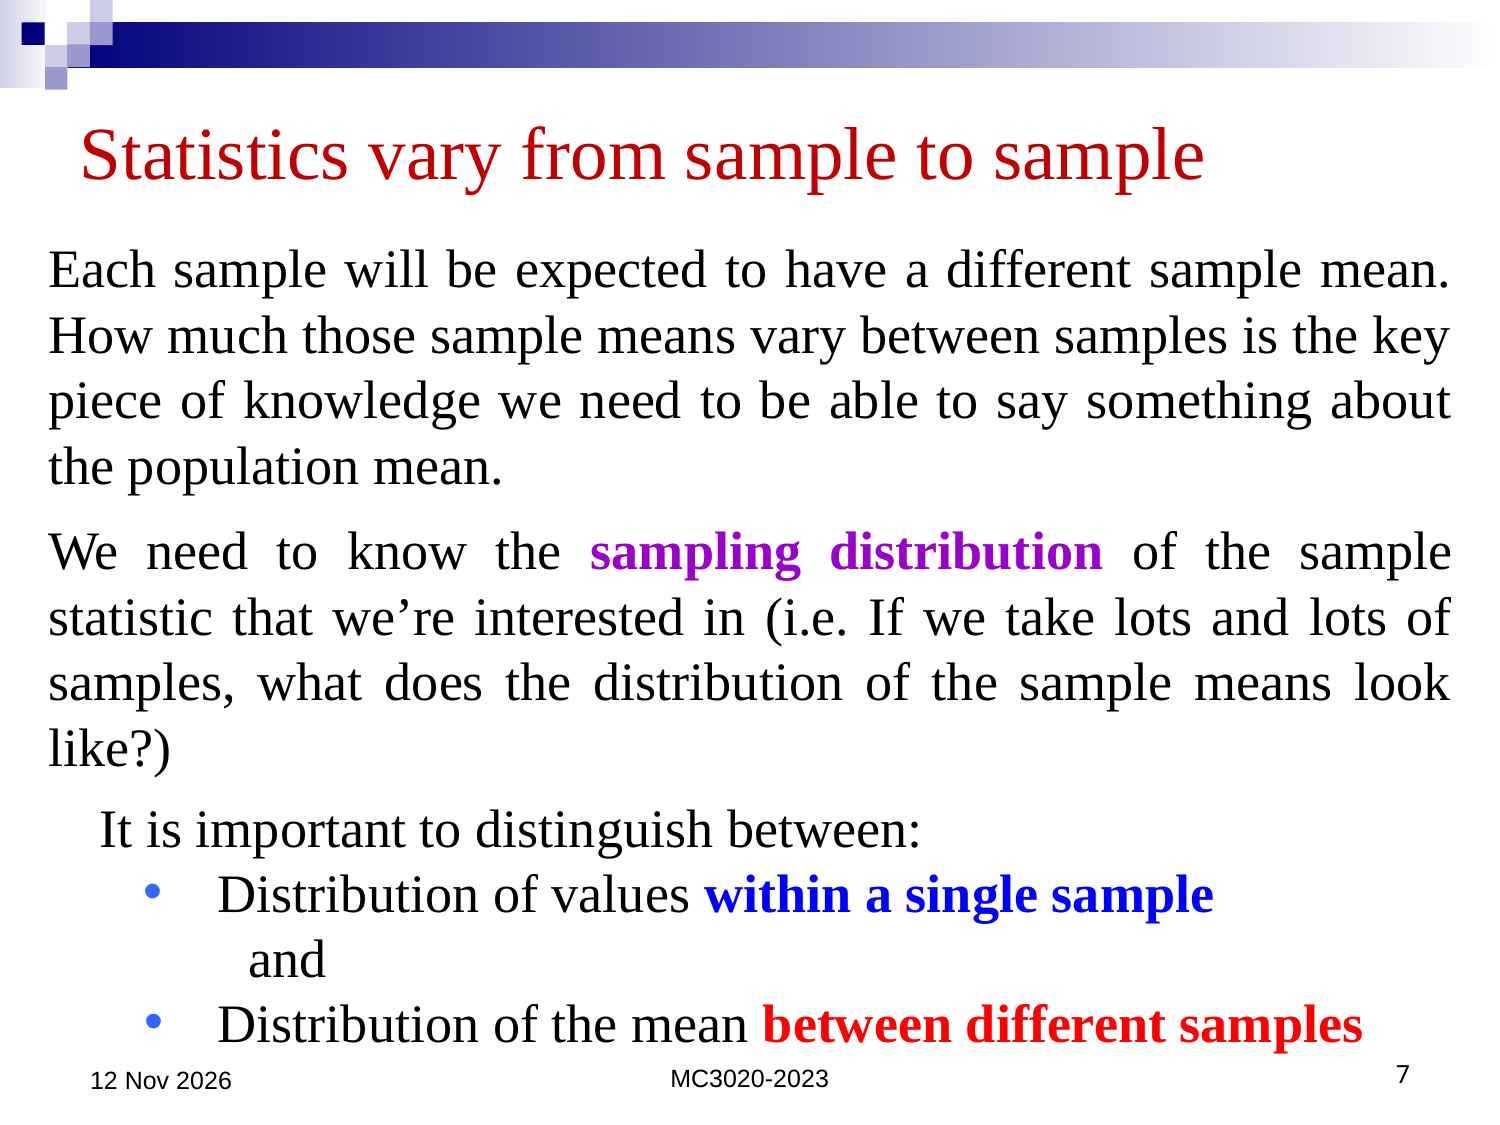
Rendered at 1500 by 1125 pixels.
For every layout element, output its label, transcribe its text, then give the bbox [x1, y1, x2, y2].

text_box It is important to distinguish between: Distribution of values within a single sample and Distribution of the mean between different samples [84, 786, 1415, 1061]
title Statistics vary from sample to sample [64, 31, 1466, 224]
slide_number 12-May-23 [75, 1024, 425, 1103]
slide_number 7 [1074, 1025, 1425, 1100]
list Each sample will be expected to have a different sample mean. How much those sample means vary between samples is the key piece of knowledge we need to be able to say something about the population mean. We need to know the sampling distribution of the sample statistic that we’re interested in (i.e. If we take lots and lots of samples, what does the distribution of the sample means look like?) [30, 224, 1469, 879]
footer MC3020-2023 [512, 1025, 988, 1100]
